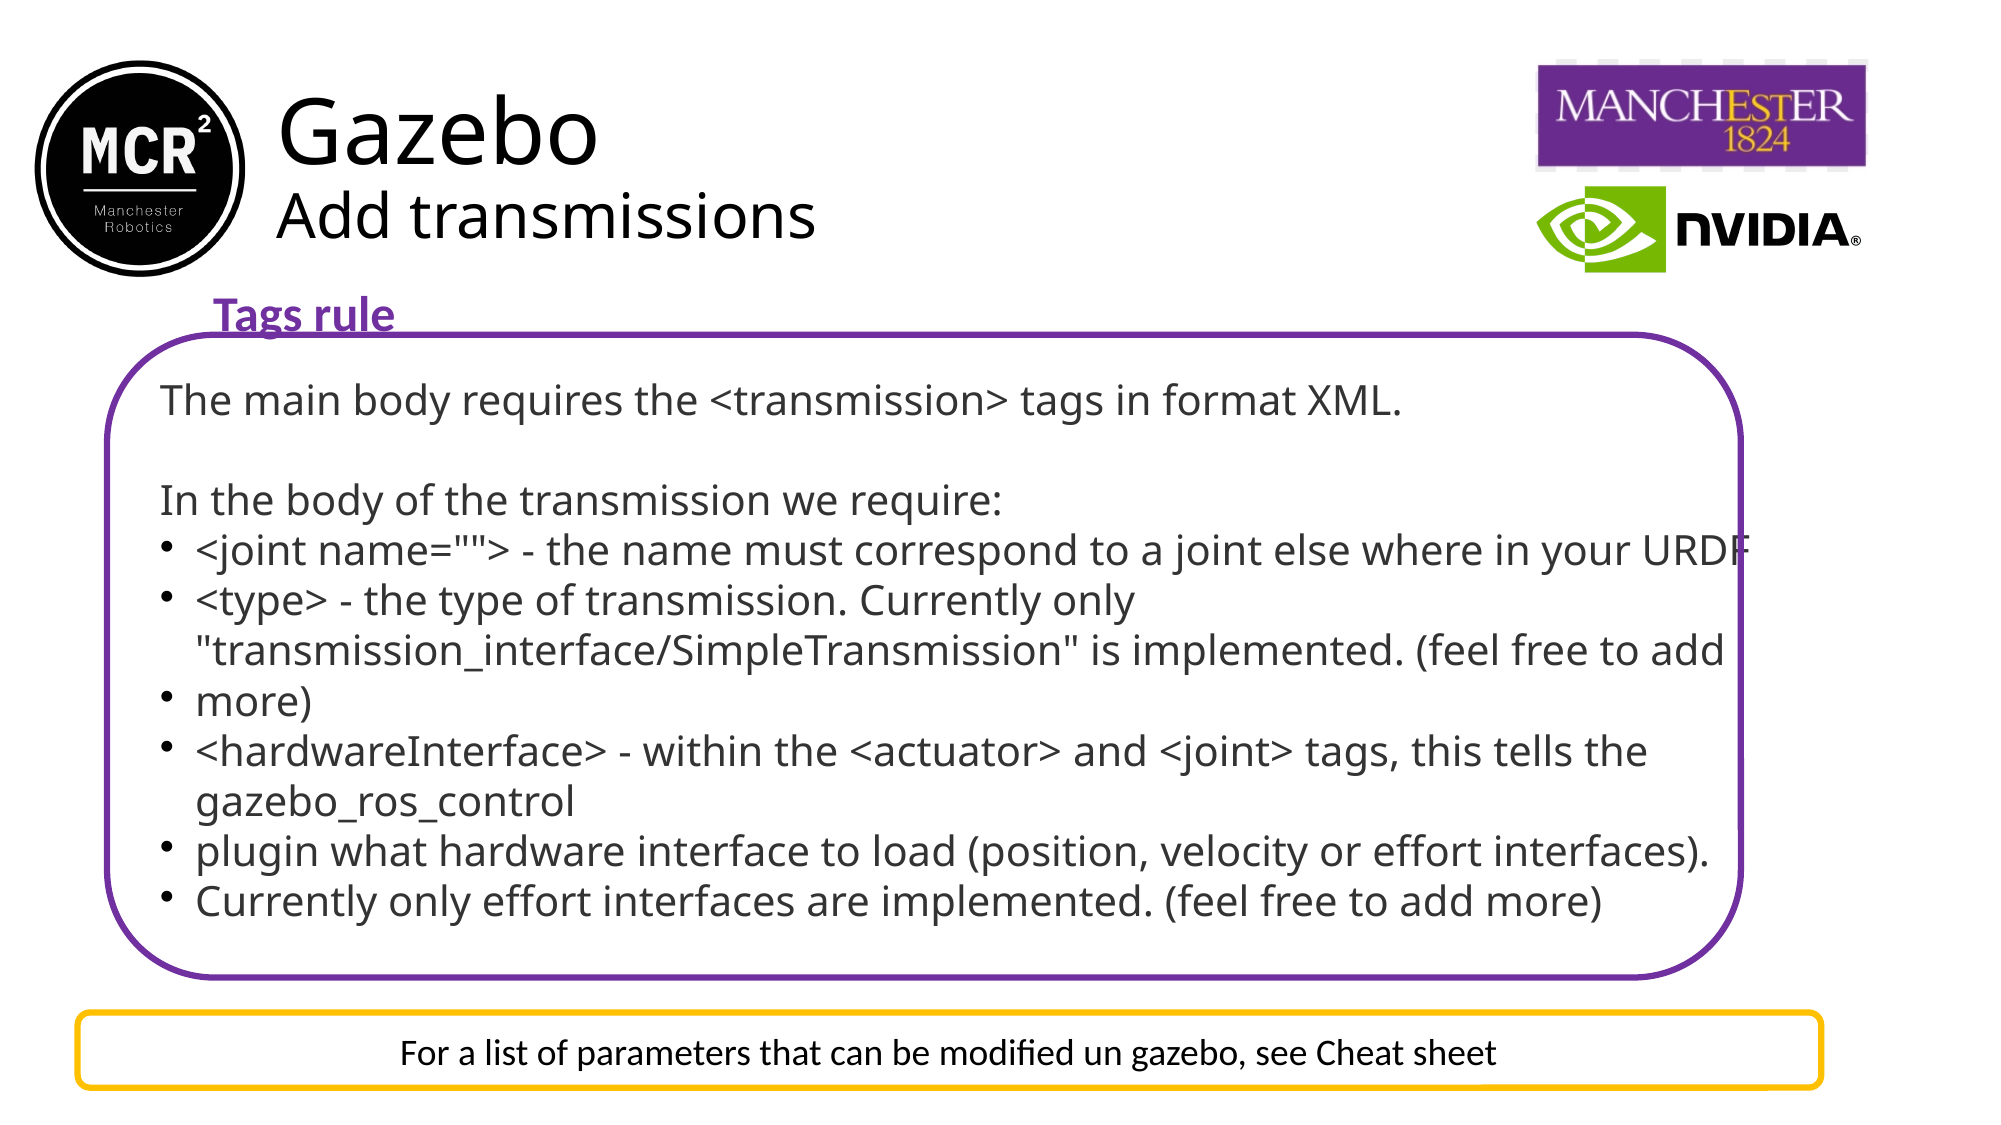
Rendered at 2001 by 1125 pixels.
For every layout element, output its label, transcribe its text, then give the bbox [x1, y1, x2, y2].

picture [1535, 176, 1863, 278]
text_box Tags rule [198, 274, 422, 349]
picture [33, 59, 246, 278]
text_box For a list of parameters that can be modified un gazebo, see Cheat sheet [75, 1010, 1824, 1090]
text_box Gazebo Add transmissions [261, 59, 1518, 278]
text_box [104, 332, 1743, 980]
picture [1535, 59, 1869, 172]
text_box The main body requires the <transmission> tags in format XML. In the body of the transmission we require: <joint name=""> - the name must correspond to a joint else where in your URDF <type> - the type of transmission. Currently only "transmission_interface/SimpleTransmission" is implemented. (feel free to add more) <hardwareInterface> - within the <actuator> and <joint> tags, this tells the gazebo_ros_control plugin what hardware interface to load (position, velocity or effort interfaces). Currently only effort interfaces are implemented. (feel free to add more) [145, 366, 1870, 1081]
